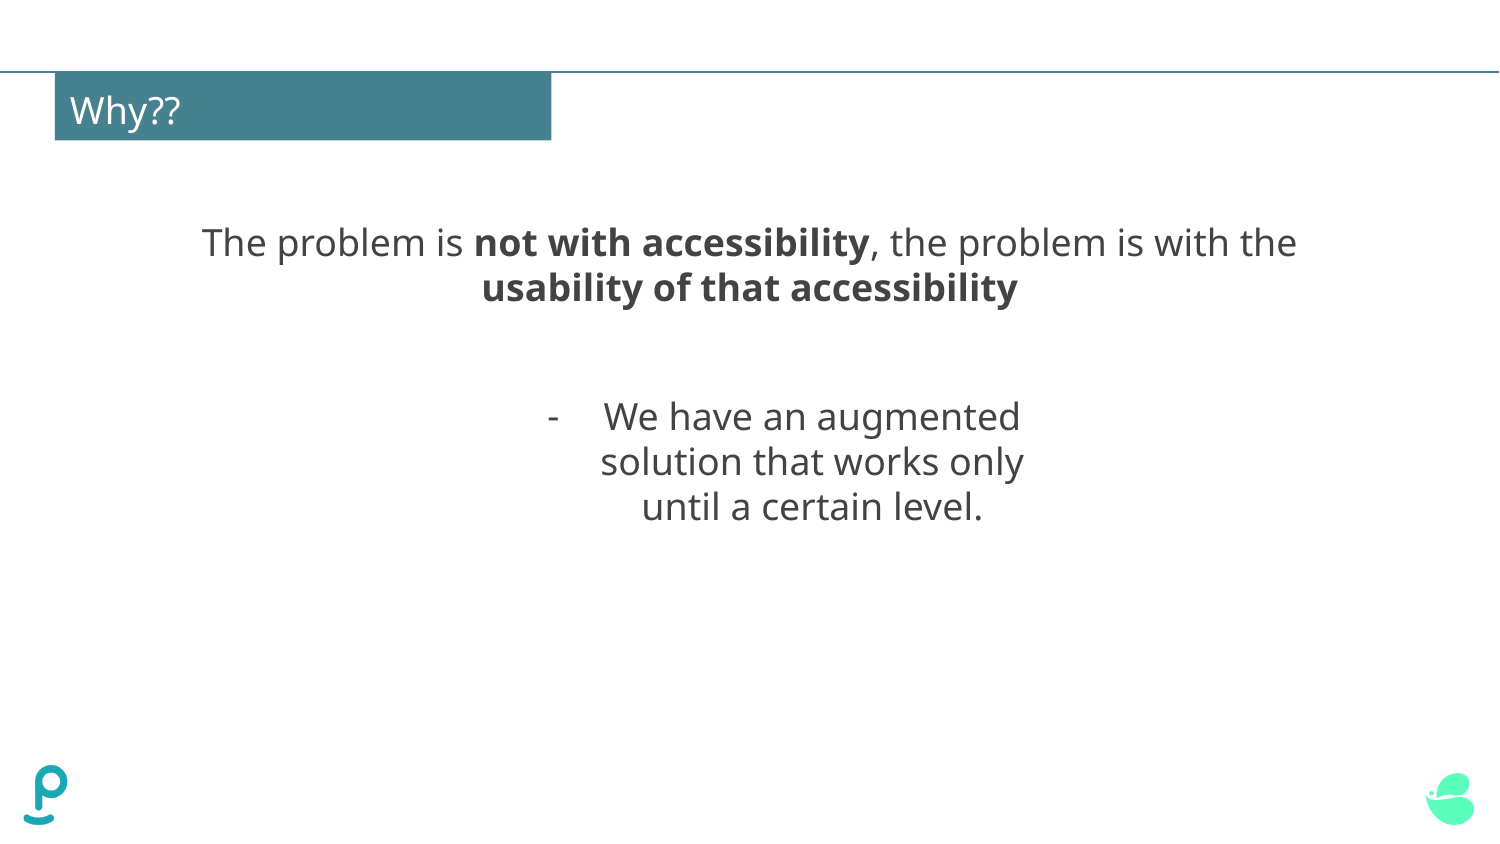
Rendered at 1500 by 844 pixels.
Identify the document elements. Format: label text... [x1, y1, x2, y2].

text_box The problem is not with accessibility, the problem is with the usability of that accessibility [133, 204, 1367, 336]
picture [23, 765, 71, 825]
text_box We have an augmented solution that works only until a certain level. [467, 378, 1084, 707]
picture [1425, 773, 1474, 825]
text_box Why?? [54, 81, 552, 141]
